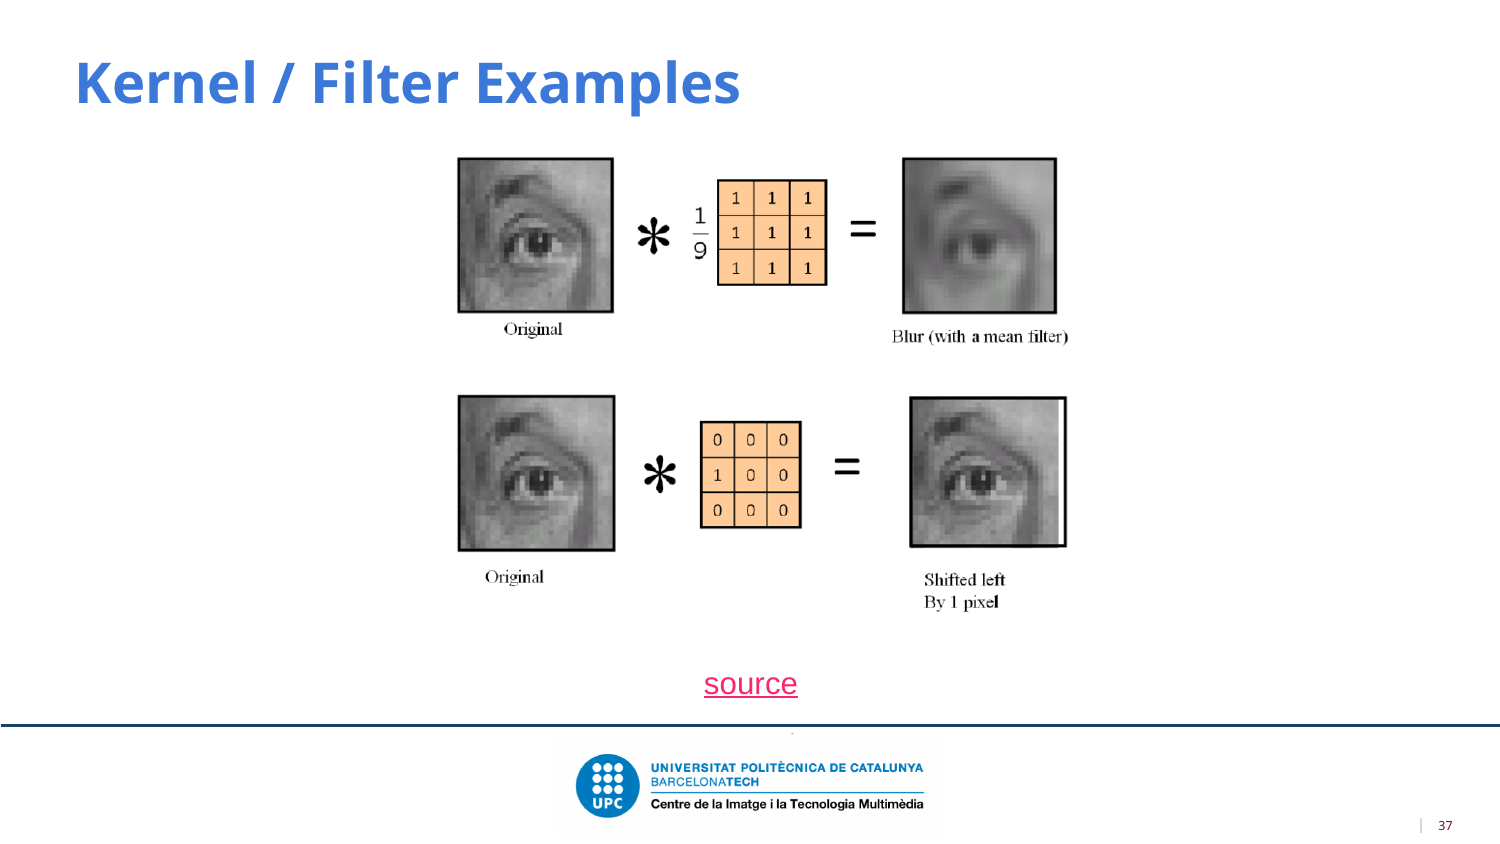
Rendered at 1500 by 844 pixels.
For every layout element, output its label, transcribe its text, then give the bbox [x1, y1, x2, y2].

list Kernel / Filter Examples [74, 47, 1428, 131]
picture [397, 130, 1106, 645]
list source [74, 644, 1428, 735]
picture [555, 735, 945, 836]
